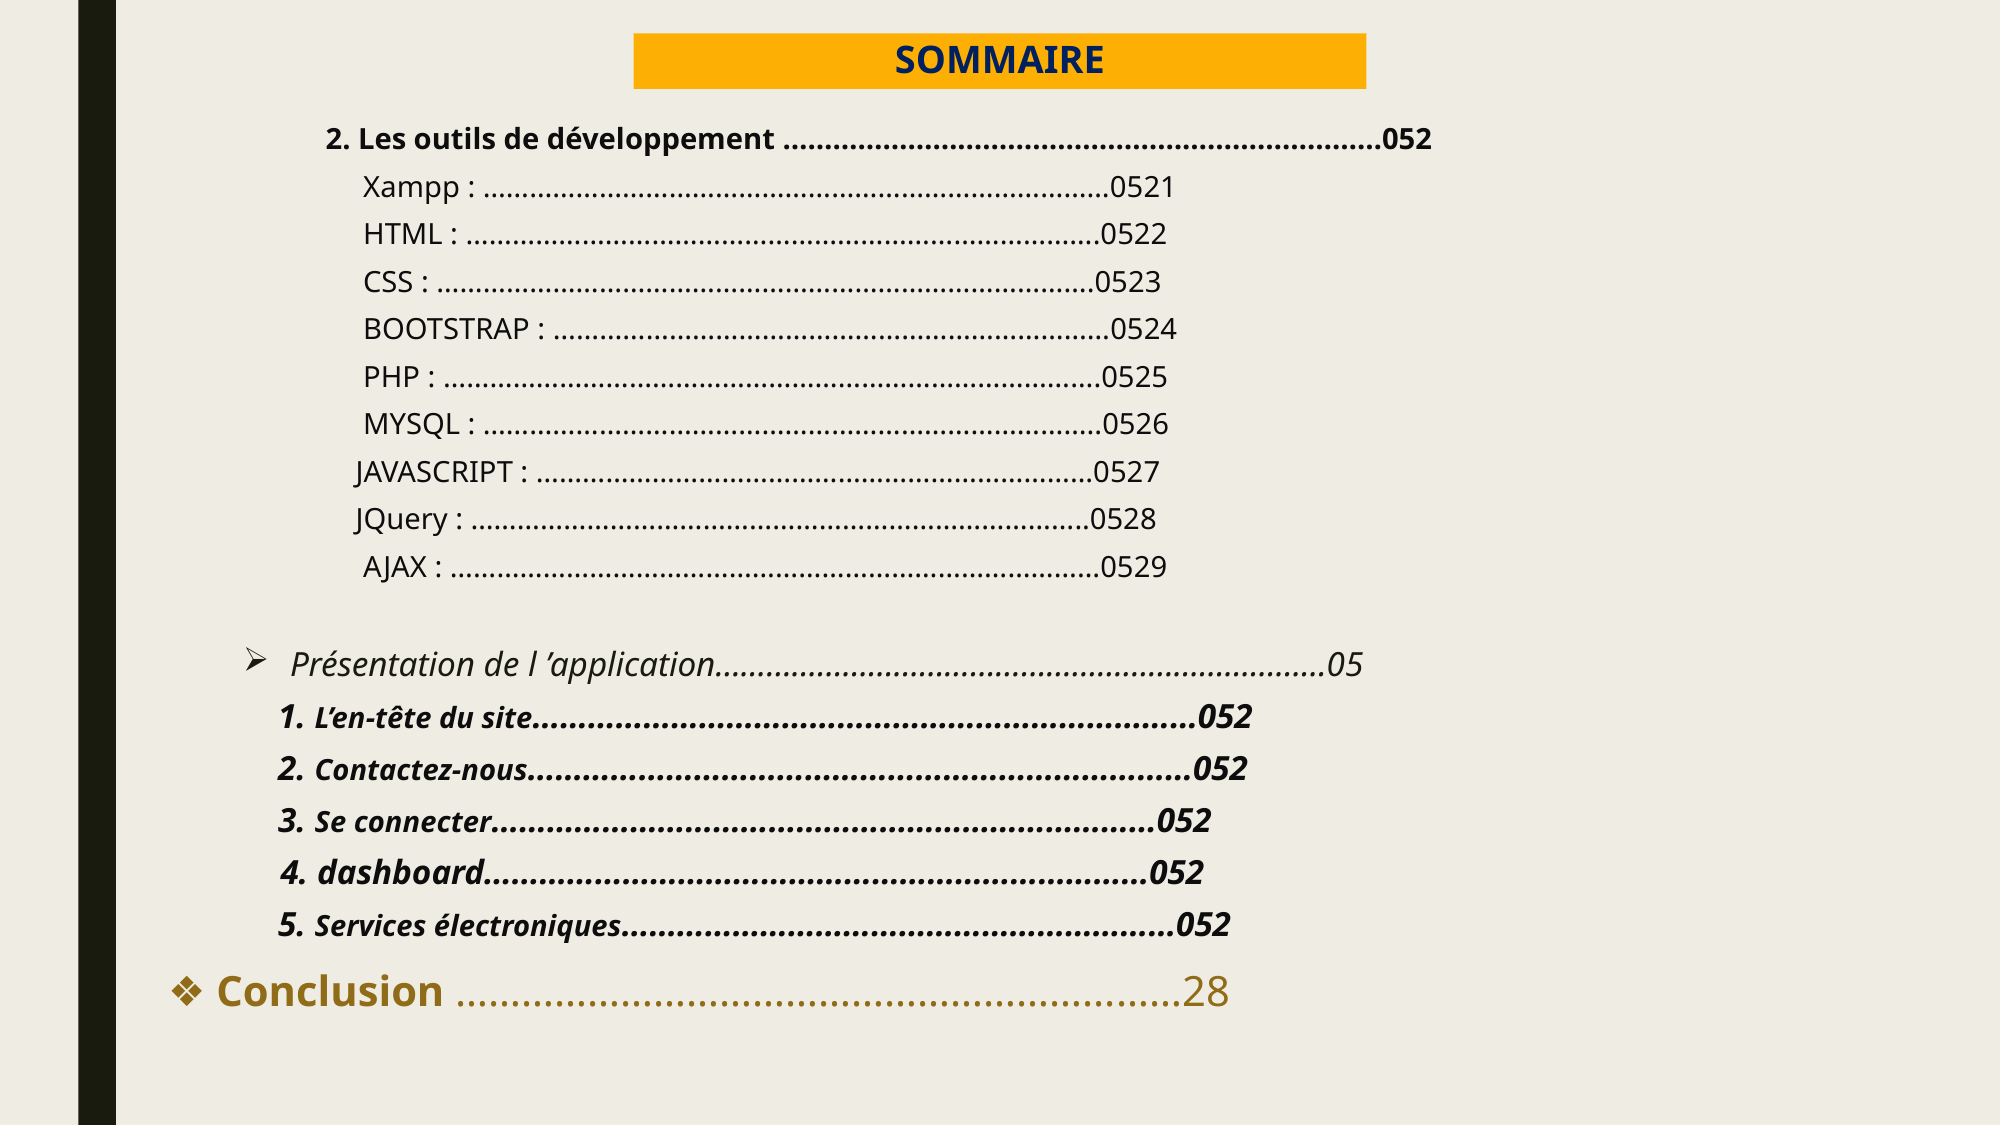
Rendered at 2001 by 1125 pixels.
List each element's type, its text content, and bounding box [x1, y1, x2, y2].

list 2. Les outils de développement ………………………………………………………………052 Xampp : ………………………………………………………………………0521 HTML : ……………………………………………………………………….0522 CSS : ………………………………………………………………………….0523 BOOTSTRAP : ………………………………………………………………0524 PHP : ………………………………………………………………………….0525 MYSQL : ……………………………………………………………………..0526 JAVASCRIPT : ………………………………………………………………0527 JQuery : ……………………………………………………………………..0528 AJAX : …………………………………………………………………………0529 Présentation de l ’application………………………………………………………………05 1. L’en-tête du site………………………………………………………………052 2. Contactez-nous………………………………………………………………052 3. Se connecter………………………………………………………………052 4. dashboard………………………………………………………………052 5. Services électroniques……………………………………………………052 ❖ Conclusion …………………………………………………...……28 [153, 115, 1946, 1080]
title SOMMAIRE [633, 33, 1367, 89]
